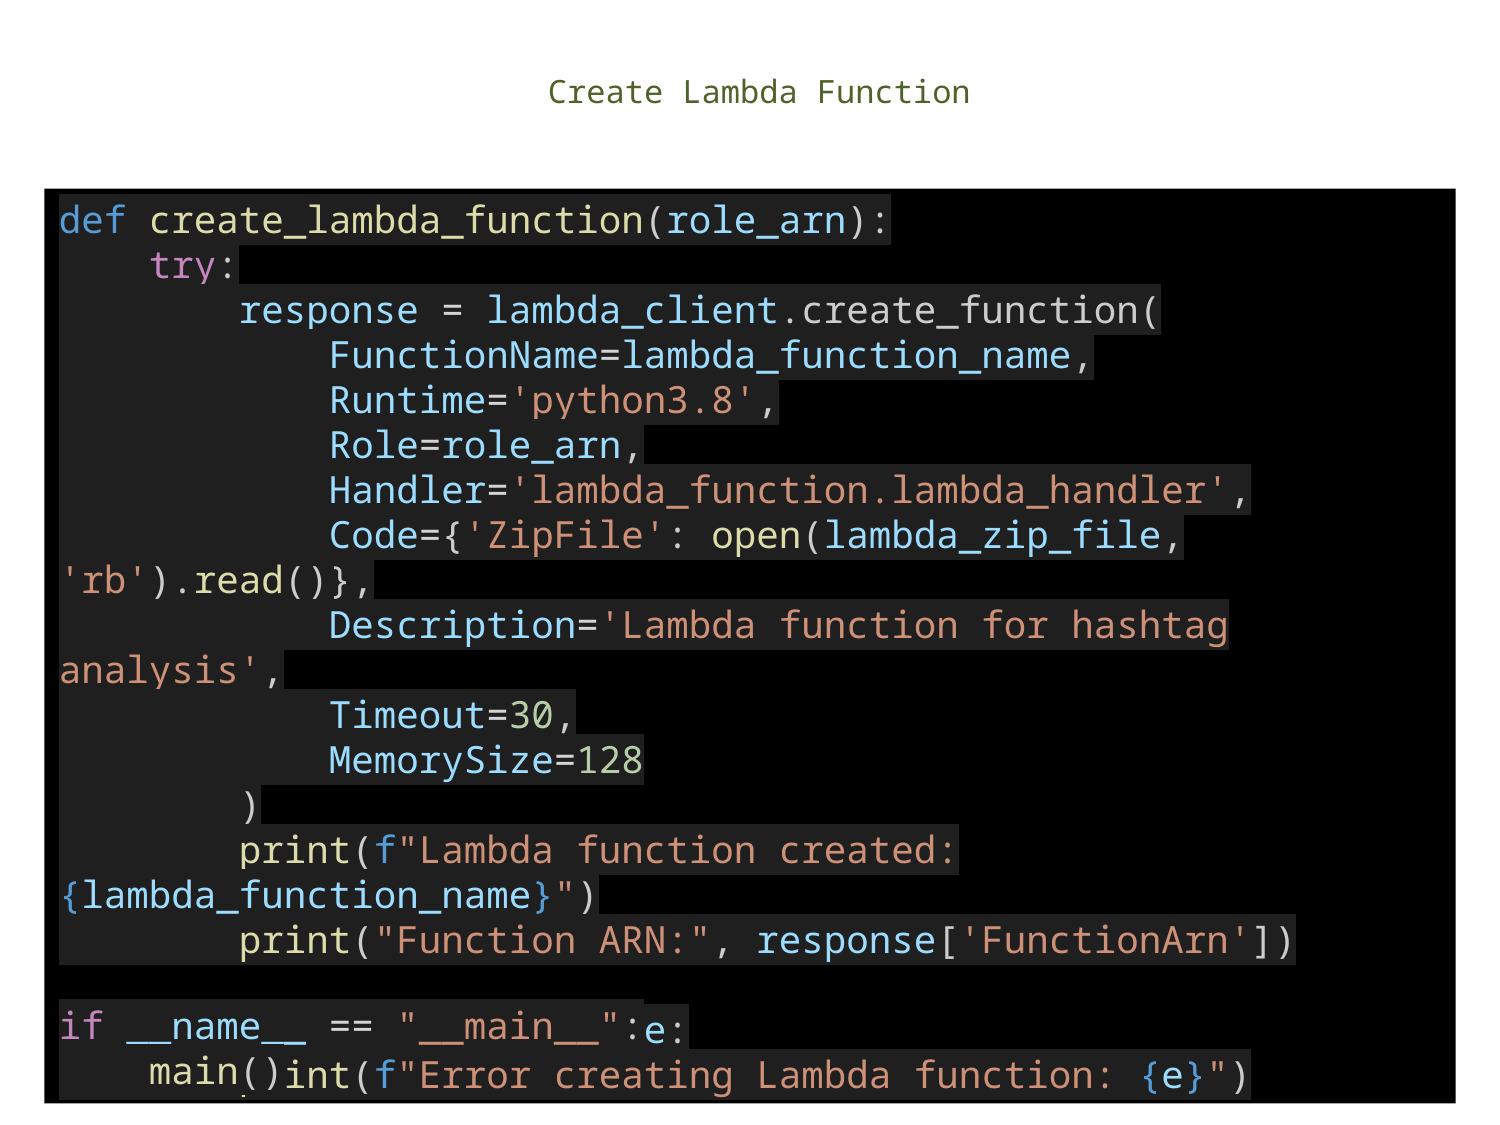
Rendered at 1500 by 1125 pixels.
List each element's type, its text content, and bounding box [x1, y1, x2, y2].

text_box def create_lambda_function(role_arn): try: response = lambda_client.create_function( FunctionName=lambda_function_name, Runtime='python3.8', Role=role_arn, Handler='lambda_function.lambda_handler', Code={'ZipFile': open(lambda_zip_file, 'rb').read()}, Description='Lambda function for hashtag analysis', Timeout=30, MemorySize=128 ) print(f"Lambda function created: {lambda_function_name}") print("Function ARN:", response['FunctionArn']) except ClientError as e: print(f"Error creating Lambda function: {e}") [44, 188, 1456, 1104]
title Create Lambda Function [75, 24, 1425, 158]
text_box if __name__ == "__main__": main() [44, 994, 795, 1100]
